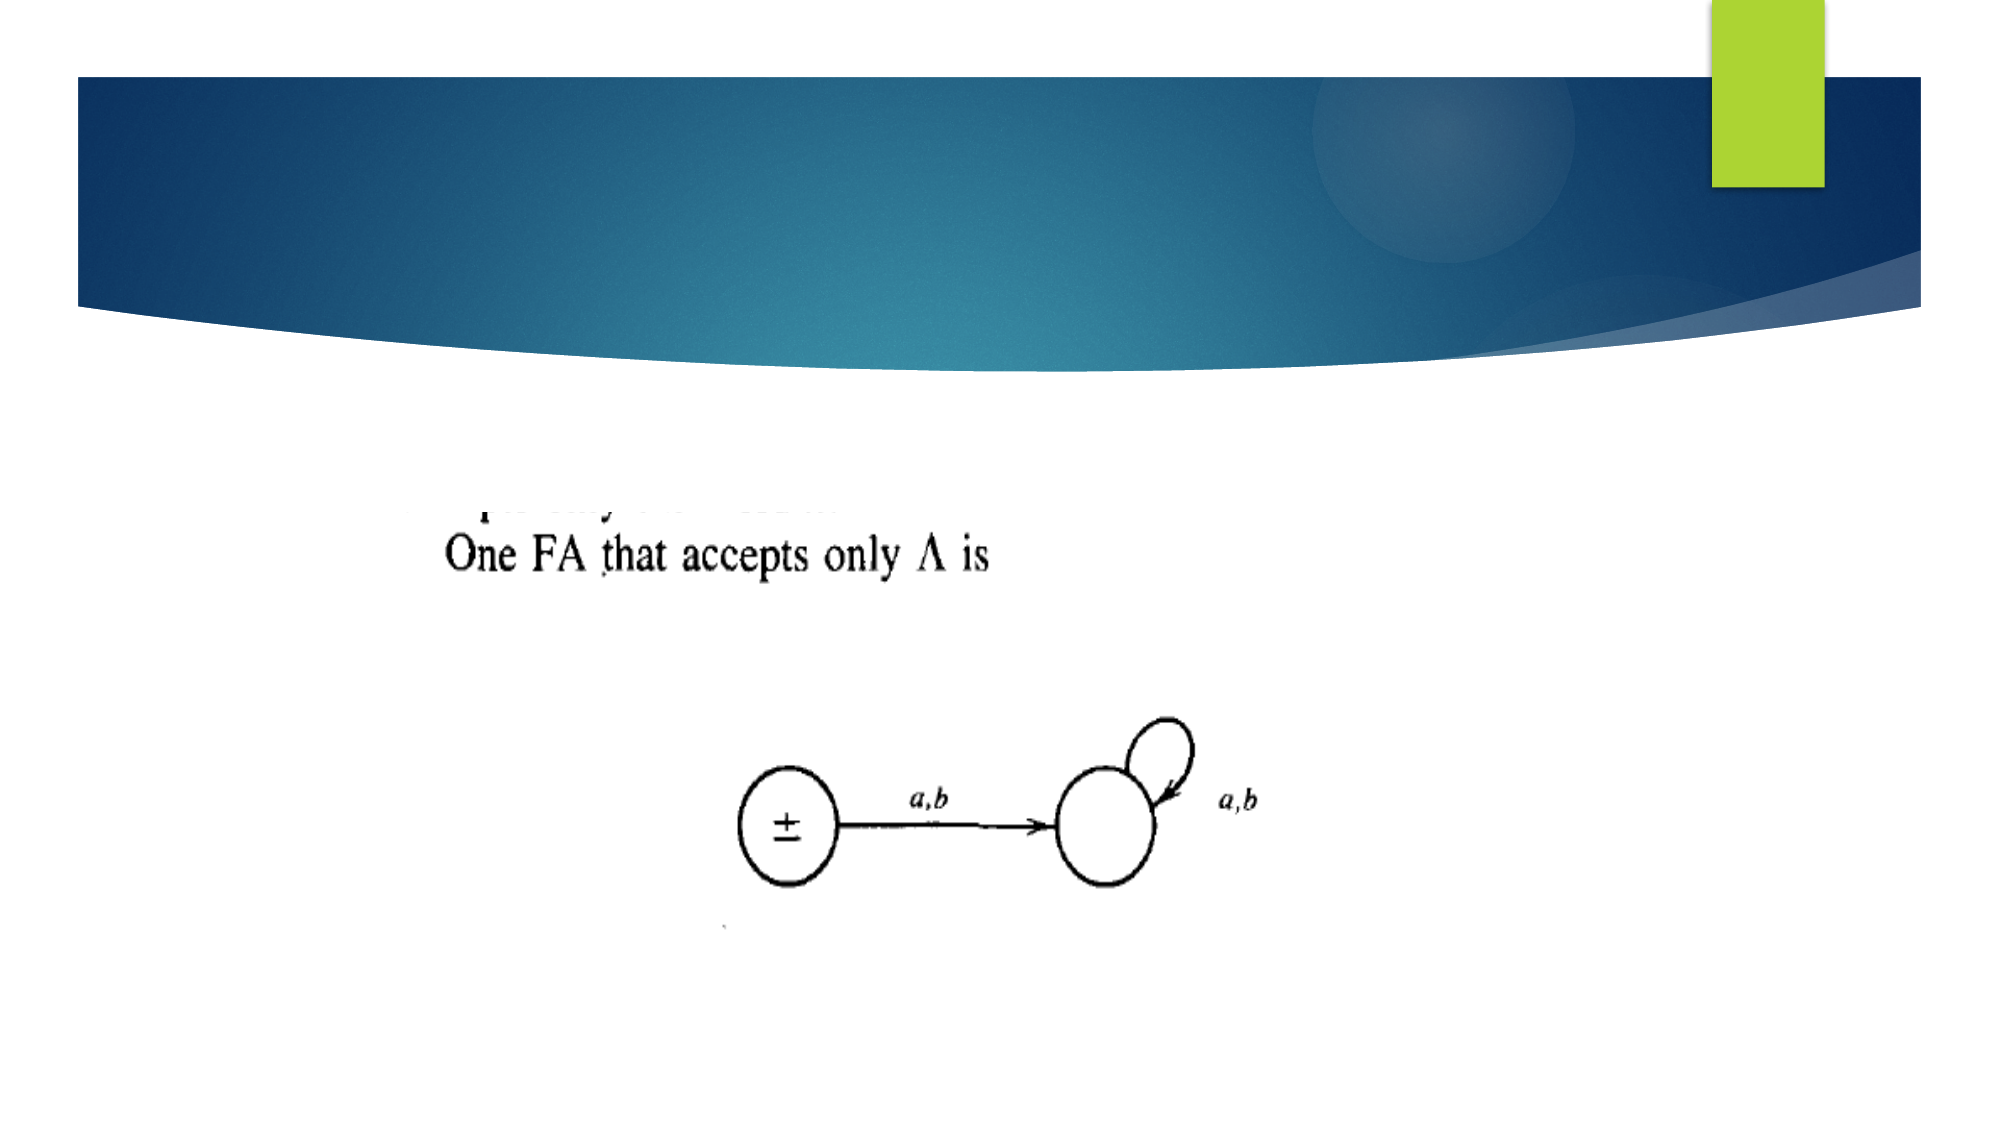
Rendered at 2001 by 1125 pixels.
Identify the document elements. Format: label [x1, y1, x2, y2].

list [278, 511, 1874, 1037]
